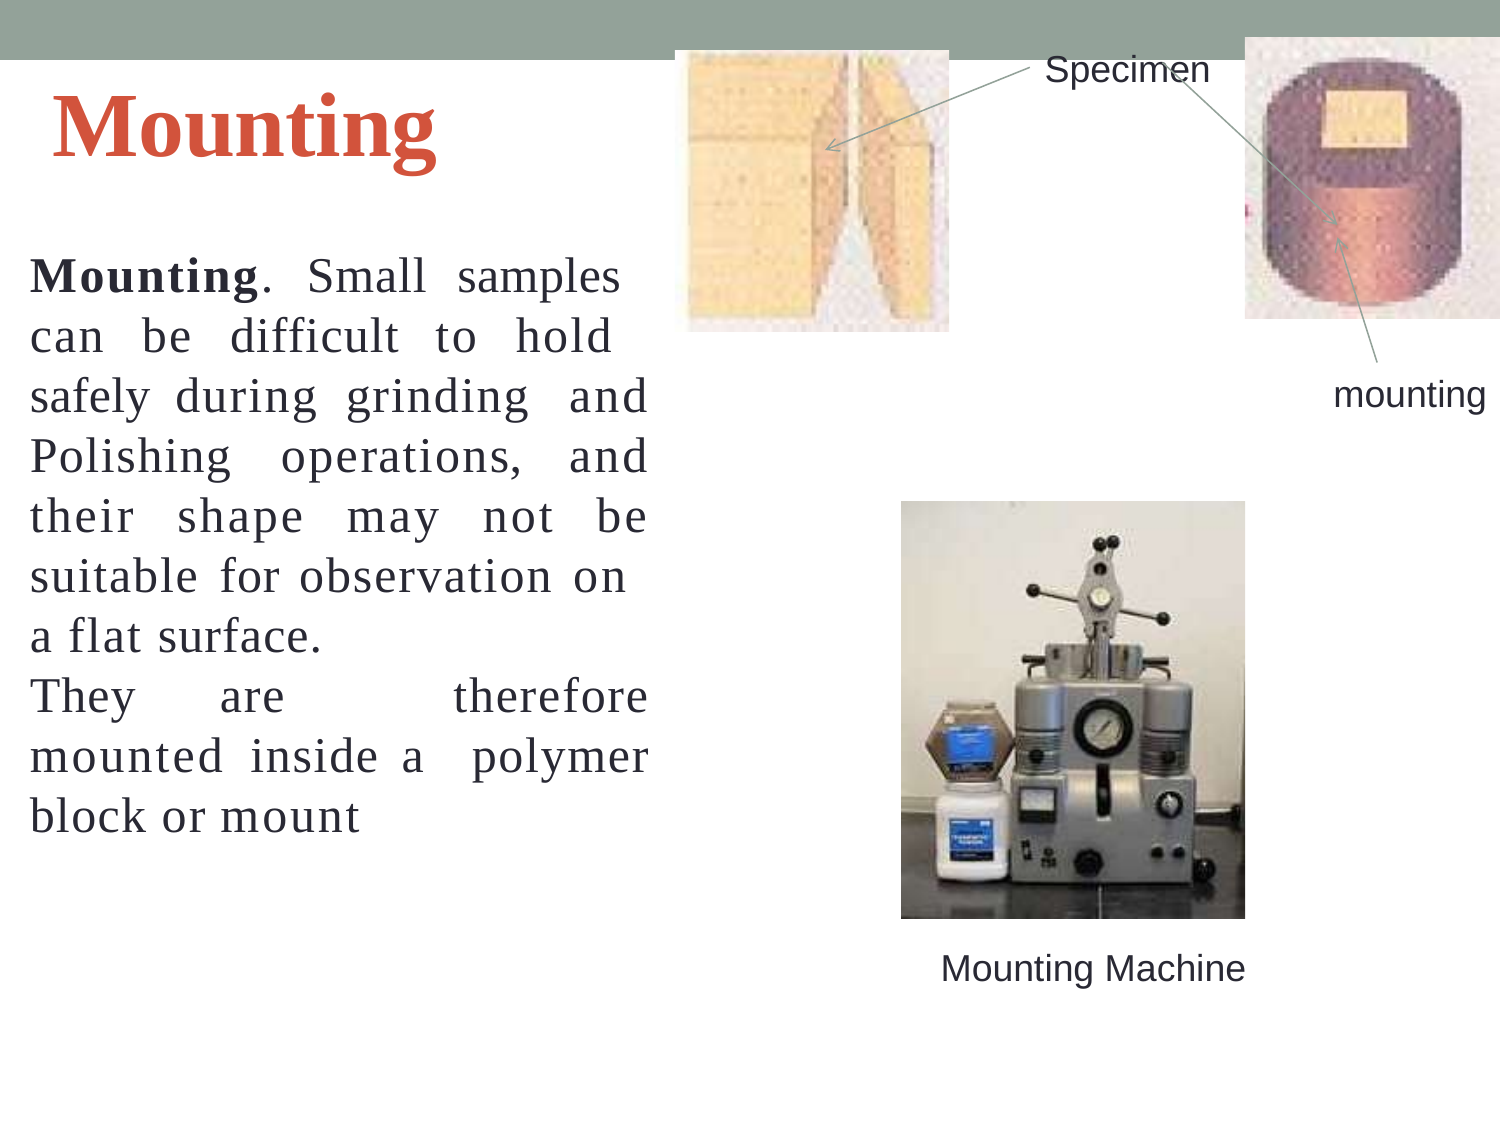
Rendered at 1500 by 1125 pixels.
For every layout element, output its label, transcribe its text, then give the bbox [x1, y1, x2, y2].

text_box [901, 501, 1246, 919]
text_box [1162, 62, 1338, 226]
text_box Specimen [1029, 37, 1226, 98]
title Mounting [50, 24, 528, 215]
text_box [1244, 37, 1500, 319]
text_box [824, 67, 1038, 151]
text_box Mounting Machine [925, 936, 1261, 997]
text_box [1294, 279, 1421, 320]
text_box [674, 50, 950, 332]
text_box Mounting. Small samples can be difficult to hold safely during grinding and Polishing operations, and their shape may not be suitable for observation on a flat surface. They are therefore mounted inside a polymer block or mount [15, 234, 666, 910]
text_box mounting [1318, 362, 1500, 423]
